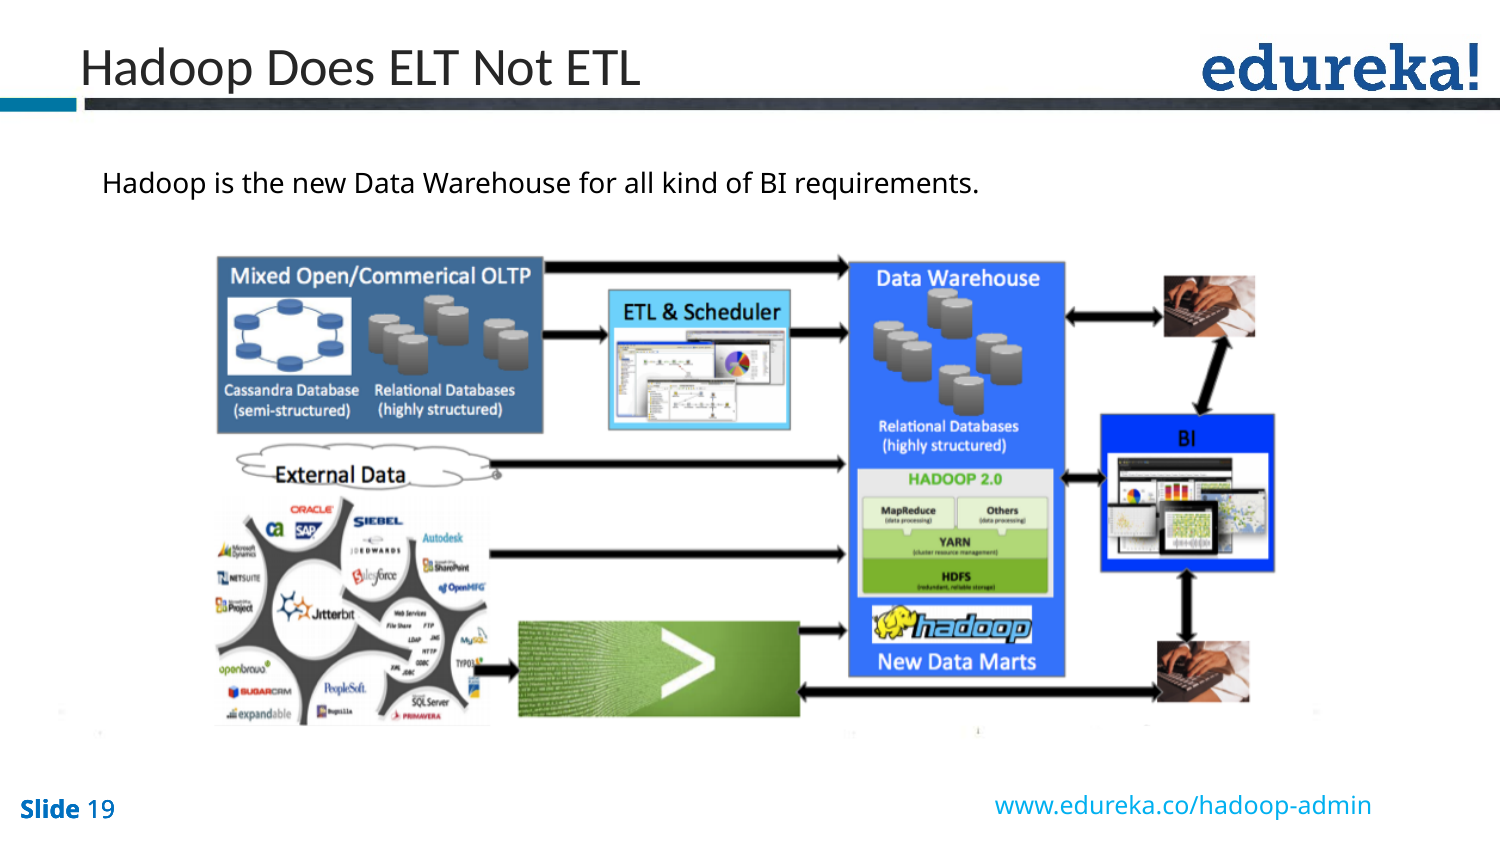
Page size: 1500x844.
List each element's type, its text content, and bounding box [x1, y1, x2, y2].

picture [0, 0, 1500, 844]
text_box Hadoop is the new Data Warehouse for all kind of BI requirements. [87, 157, 1382, 207]
text_box Hadoop Does ELT Not ETL [65, 23, 1028, 104]
